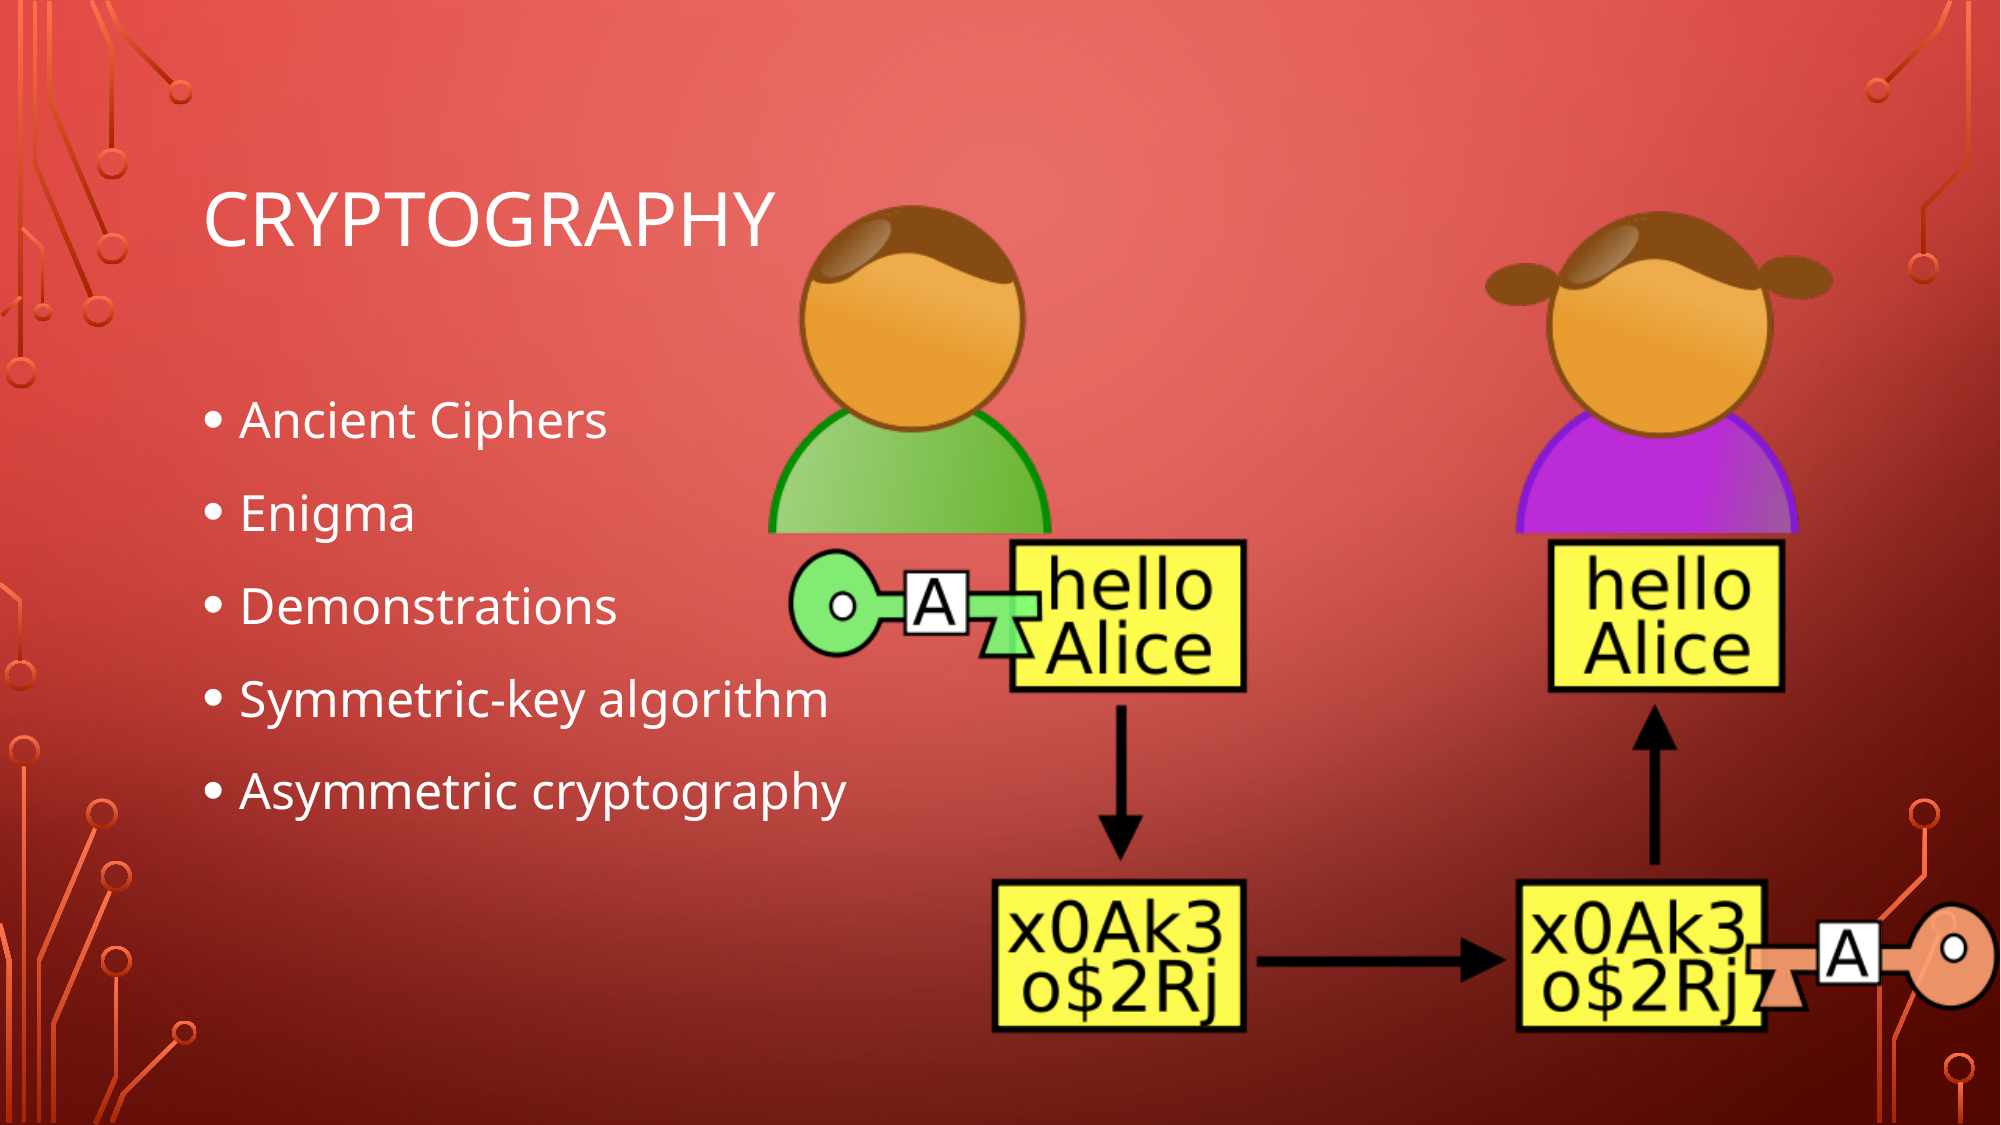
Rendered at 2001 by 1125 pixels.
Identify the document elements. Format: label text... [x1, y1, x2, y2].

picture [749, 198, 2000, 1037]
list Ancient Ciphers Enigma Demonstrations Symmetric-key algorithm Asymmetric cryptography [187, 369, 749, 950]
title Cryptography [187, 101, 1813, 344]
